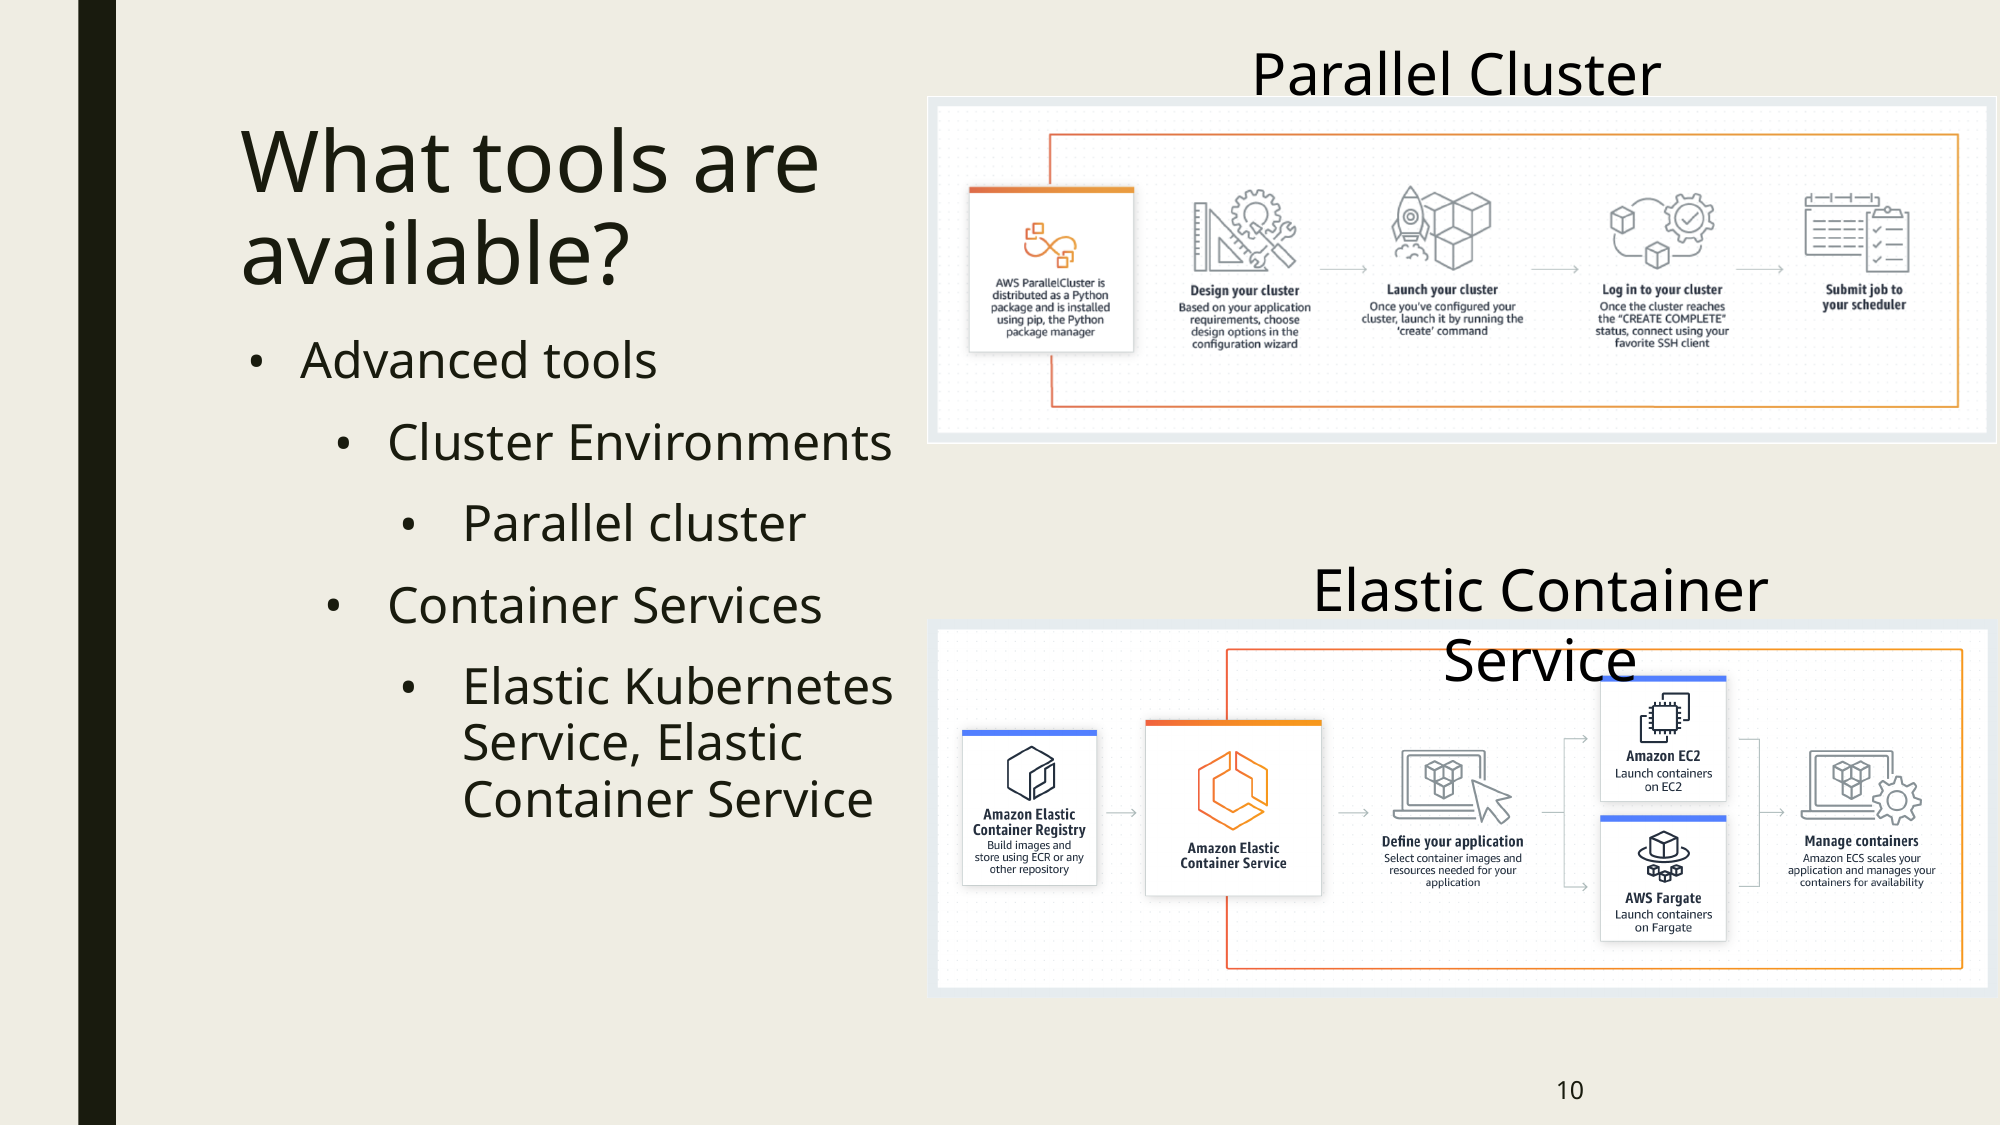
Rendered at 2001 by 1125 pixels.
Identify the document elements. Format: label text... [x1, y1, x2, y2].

picture [927, 96, 1997, 444]
list Advanced tools Cluster Environments Parallel cluster Container Services Elastic Kubernetes Service, Elastic Container Service [210, 326, 928, 914]
text_box Parallel Cluster [1236, 29, 1687, 96]
picture [927, 619, 1998, 998]
text_box Elastic Container Service [1192, 545, 1889, 619]
slide_number 10 [1540, 1058, 1803, 1125]
title What tools are available? [225, 112, 927, 326]
